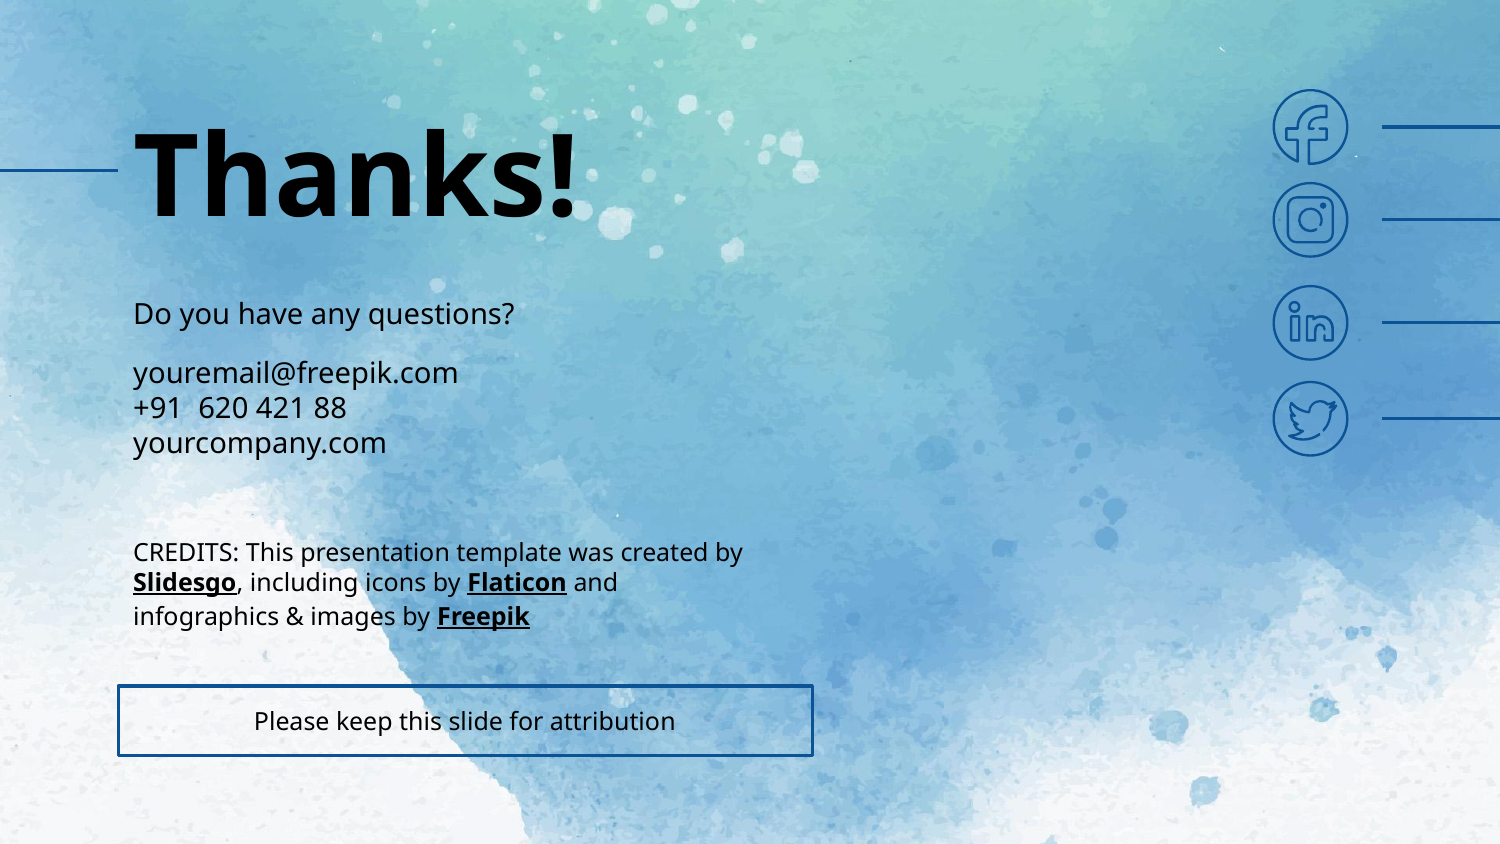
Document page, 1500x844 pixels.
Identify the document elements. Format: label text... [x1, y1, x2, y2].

text_box [1272, 89, 1349, 166]
subtitle Do you have any questions? youremail@freepik.com +91 620 421 88 yourcompany.com [118, 276, 813, 478]
picture [0, 0, 1500, 844]
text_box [1272, 284, 1349, 362]
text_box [1272, 380, 1349, 457]
subtitle Please keep this slide for attribution [117, 684, 814, 757]
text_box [1272, 181, 1349, 259]
title Thanks! [118, 88, 821, 253]
